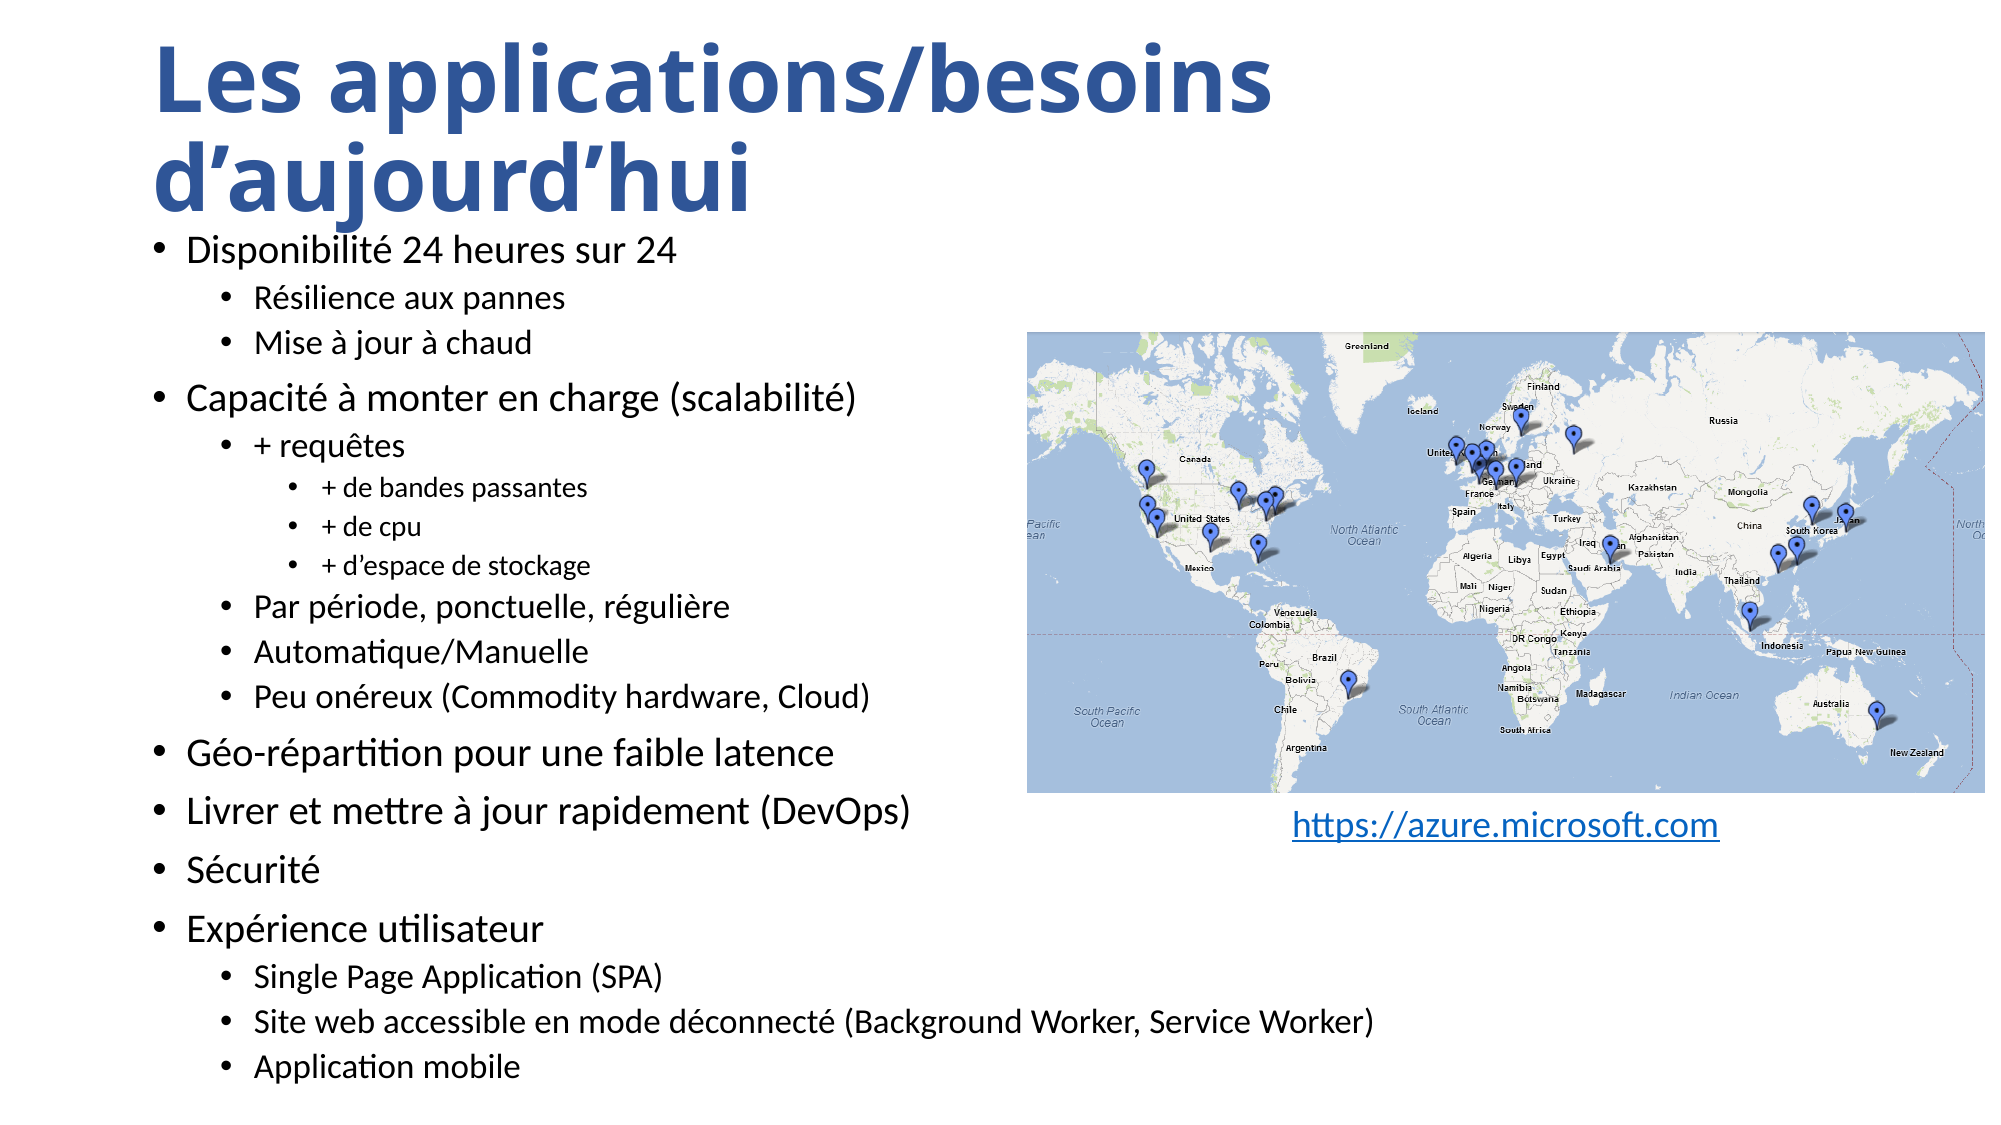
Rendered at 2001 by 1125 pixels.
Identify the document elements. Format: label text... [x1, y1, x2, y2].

list Disponibilité 24 heures sur 24 Résilience aux pannes Mise à jour à chaud Capacité à monter en charge (scalabilité) + requêtes + de bandes passantes + de cpu + d’espace de stockage Par période, ponctuelle, régulière Automatique/Manuelle Peu onéreux (Commodity hardware, Cloud) Géo-répartition pour une faible latence Livrer et mettre à jour rapidement (DevOps) Sécurité Expérience utilisateur Single Page Application (SPA) Site web accessible en mode déconnecté (Background Worker, Service Worker) Application mobile [137, 220, 1863, 1095]
text_box https://azure.microsoft.com [1277, 793, 1735, 852]
picture [1026, 332, 1985, 793]
title Les applications/besoins d’aujourd’hui [137, 23, 1863, 220]
